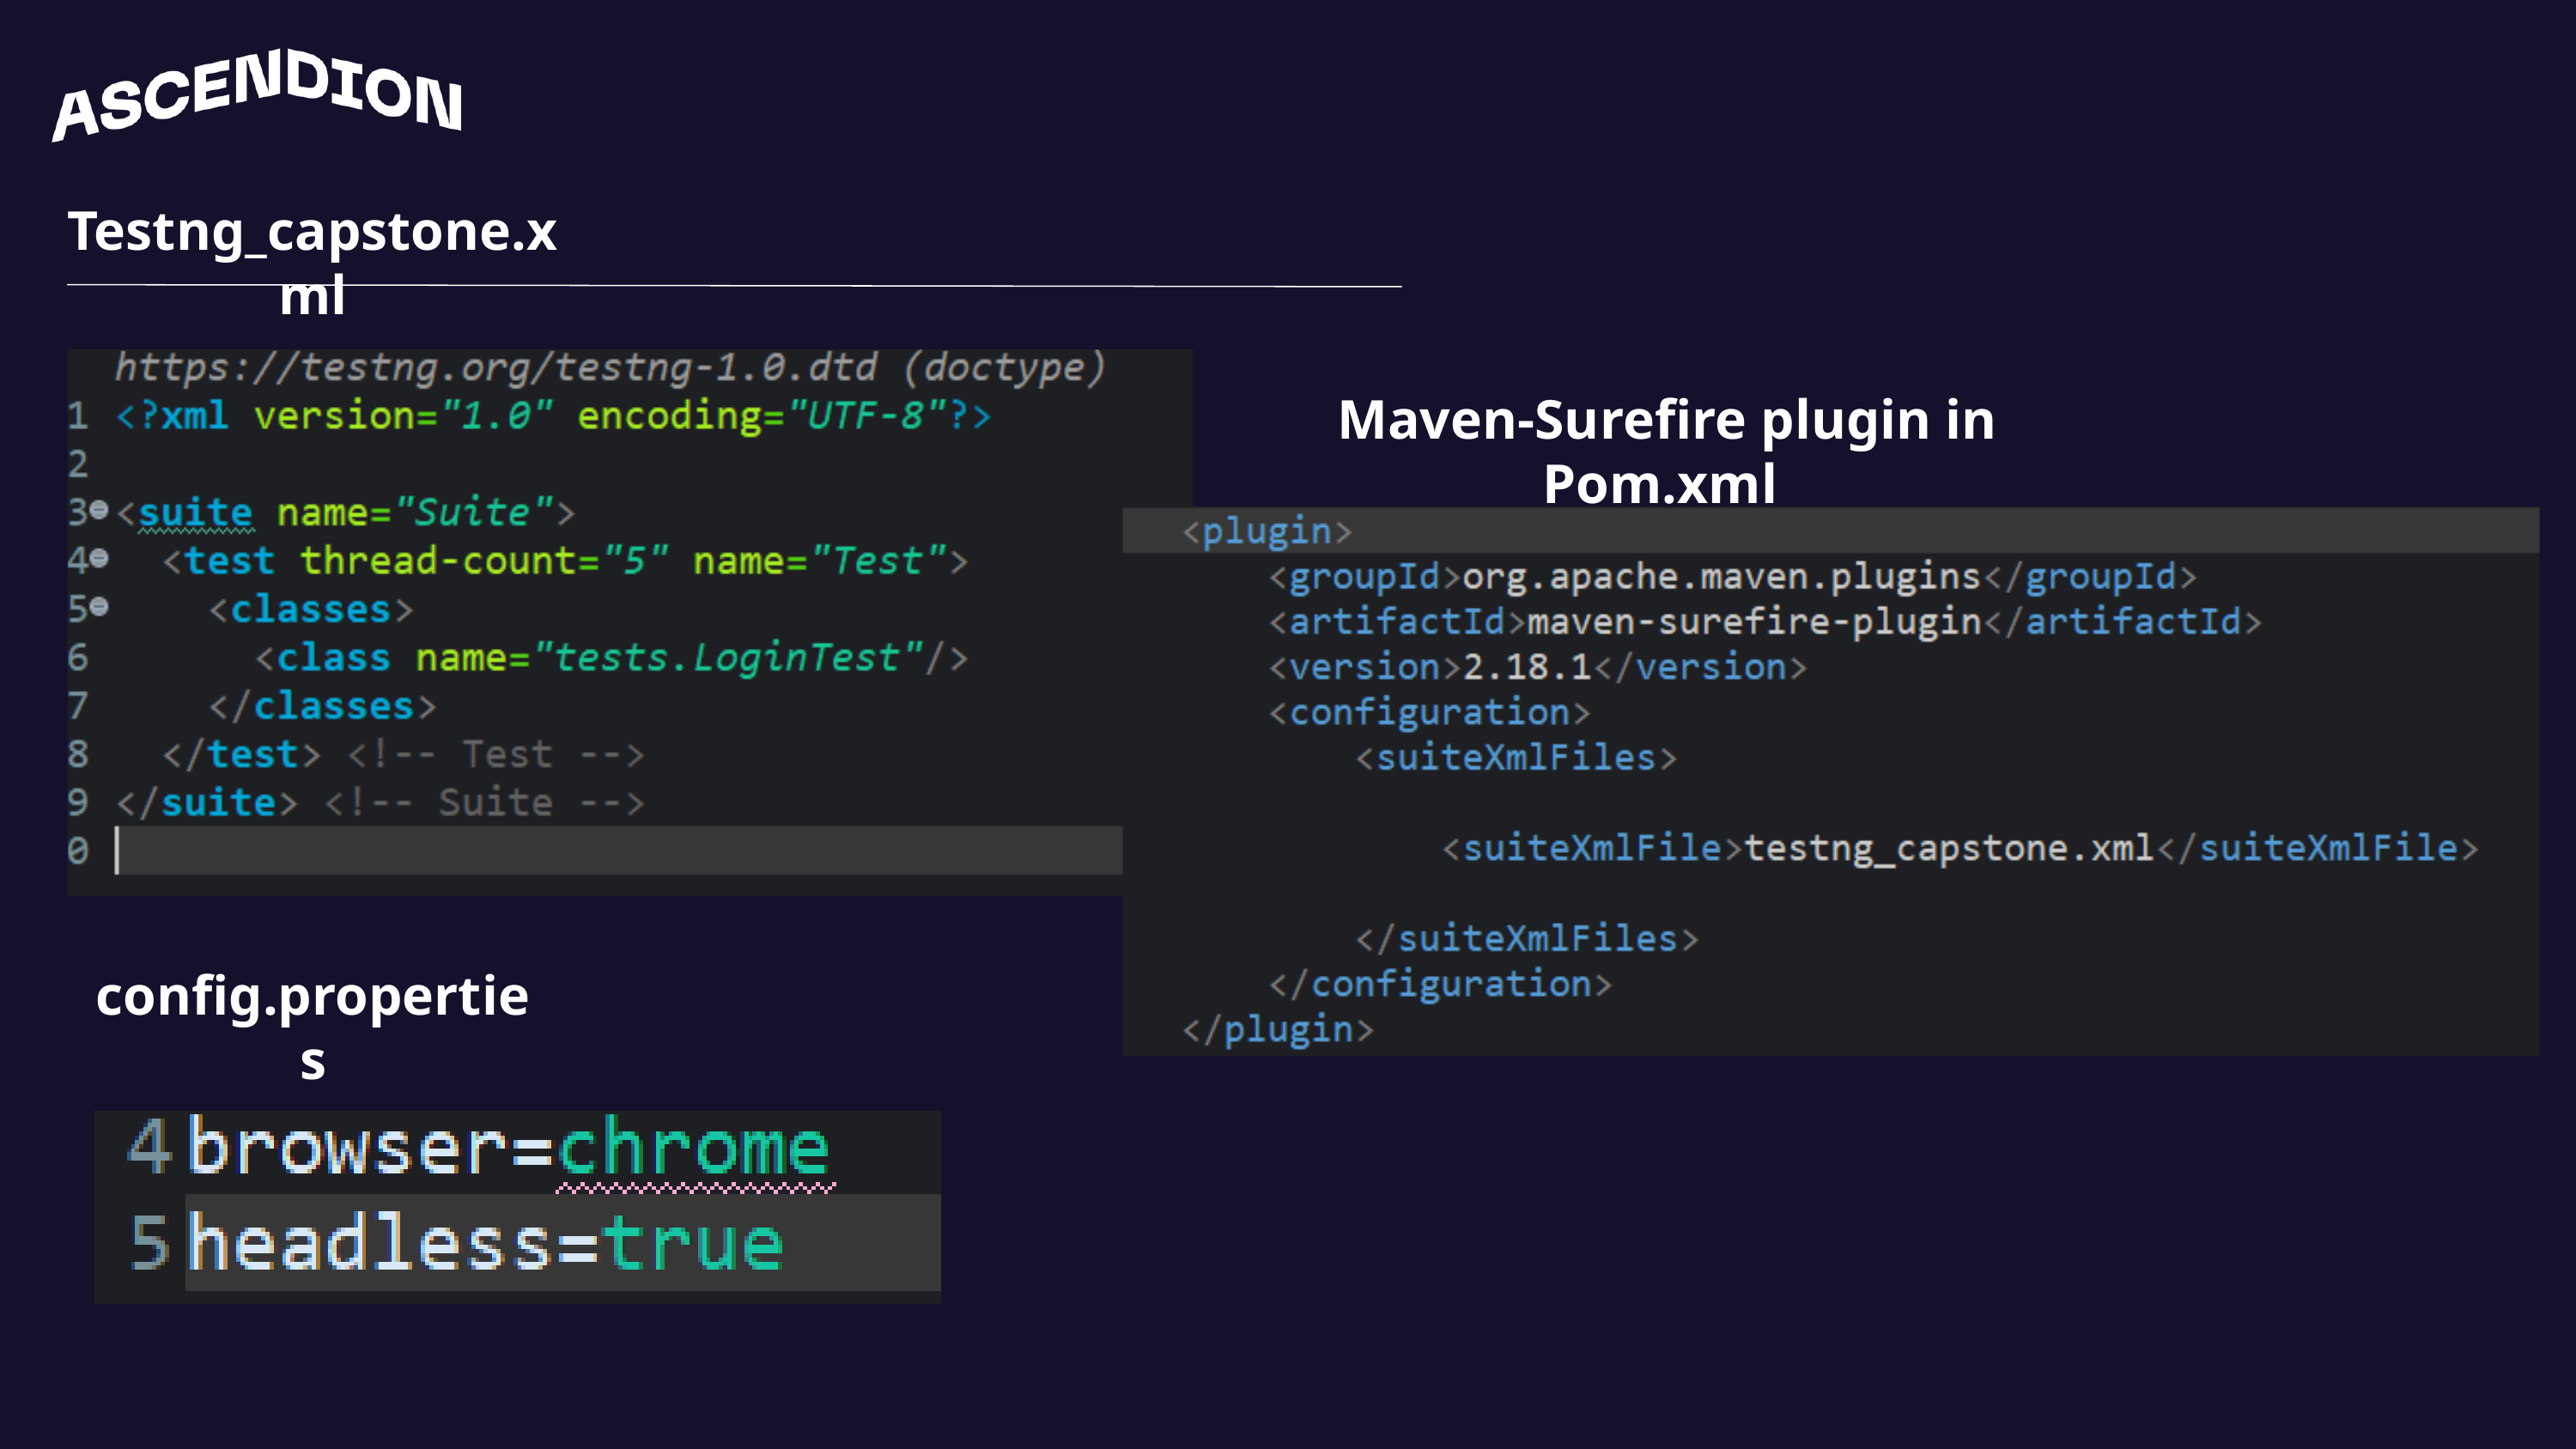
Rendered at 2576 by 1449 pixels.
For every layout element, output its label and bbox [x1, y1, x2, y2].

text_box [0, 0, 2576, 1449]
